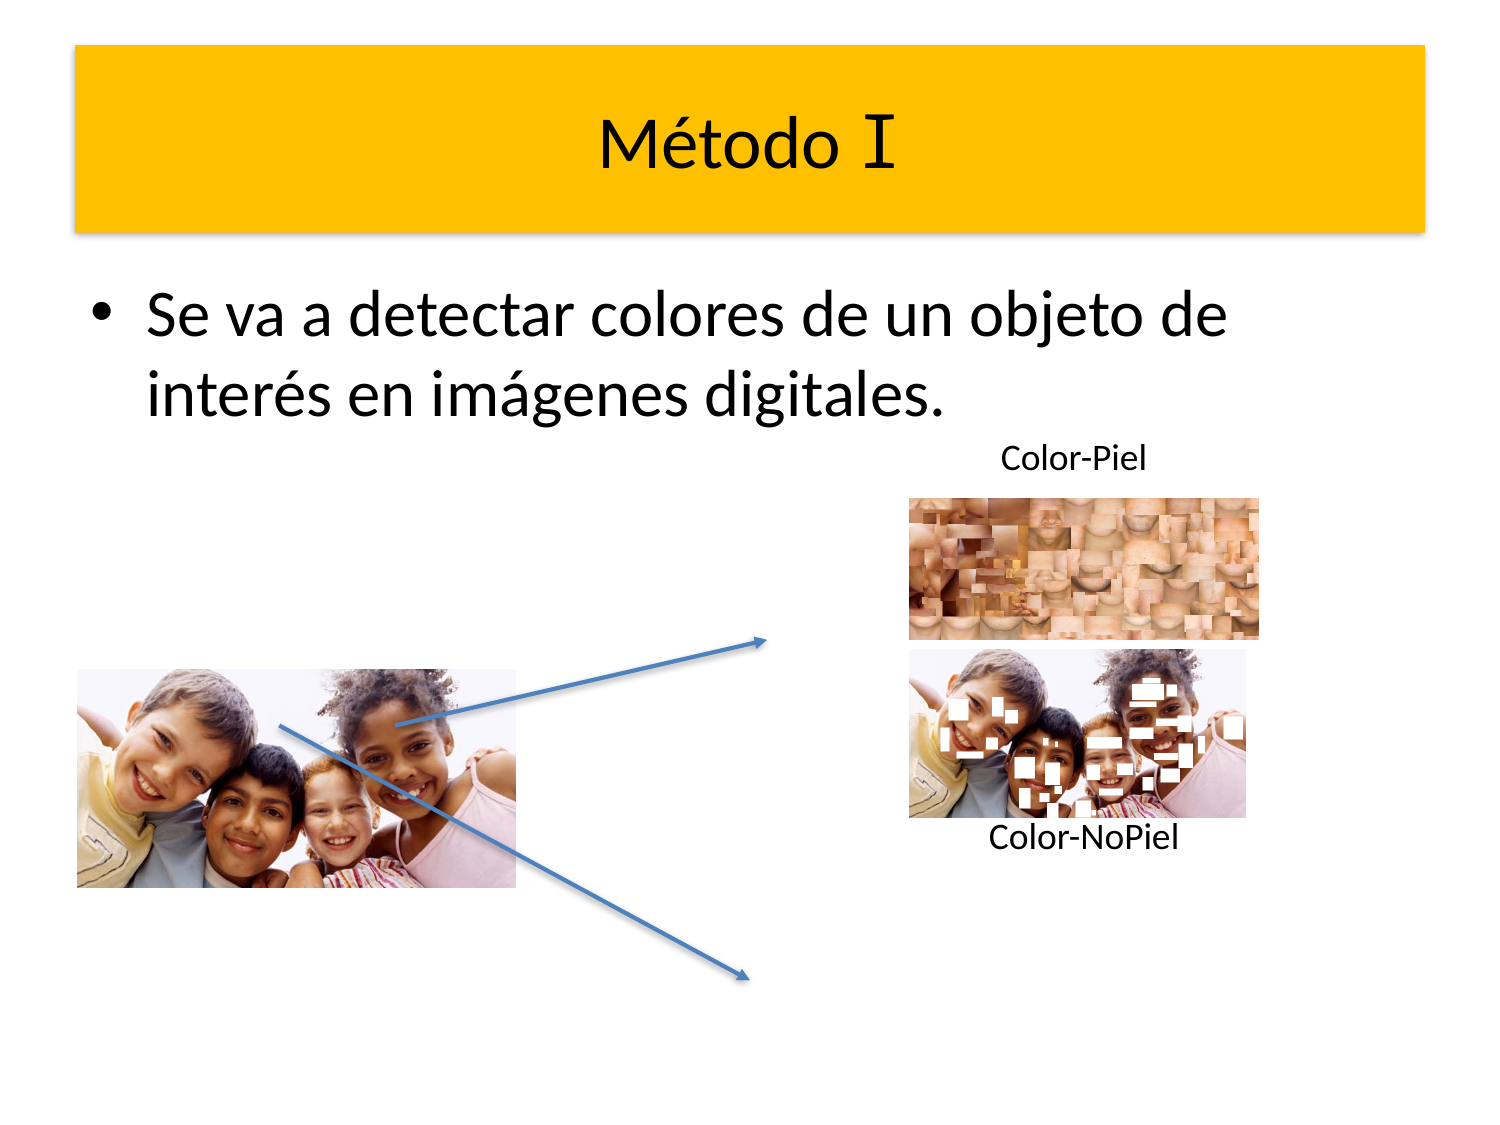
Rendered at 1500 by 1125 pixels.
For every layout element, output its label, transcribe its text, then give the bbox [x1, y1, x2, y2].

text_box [279, 725, 751, 981]
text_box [394, 639, 768, 726]
text_box Color-NoPiel [974, 827, 1195, 865]
text_box Color-Piel [986, 425, 1163, 486]
picture [909, 649, 1246, 818]
title Método I [75, 45, 1425, 233]
list Se va a detectar colores de un objeto de interés en imágenes digitales. [75, 262, 1425, 499]
picture [77, 669, 394, 888]
picture [909, 497, 1259, 641]
